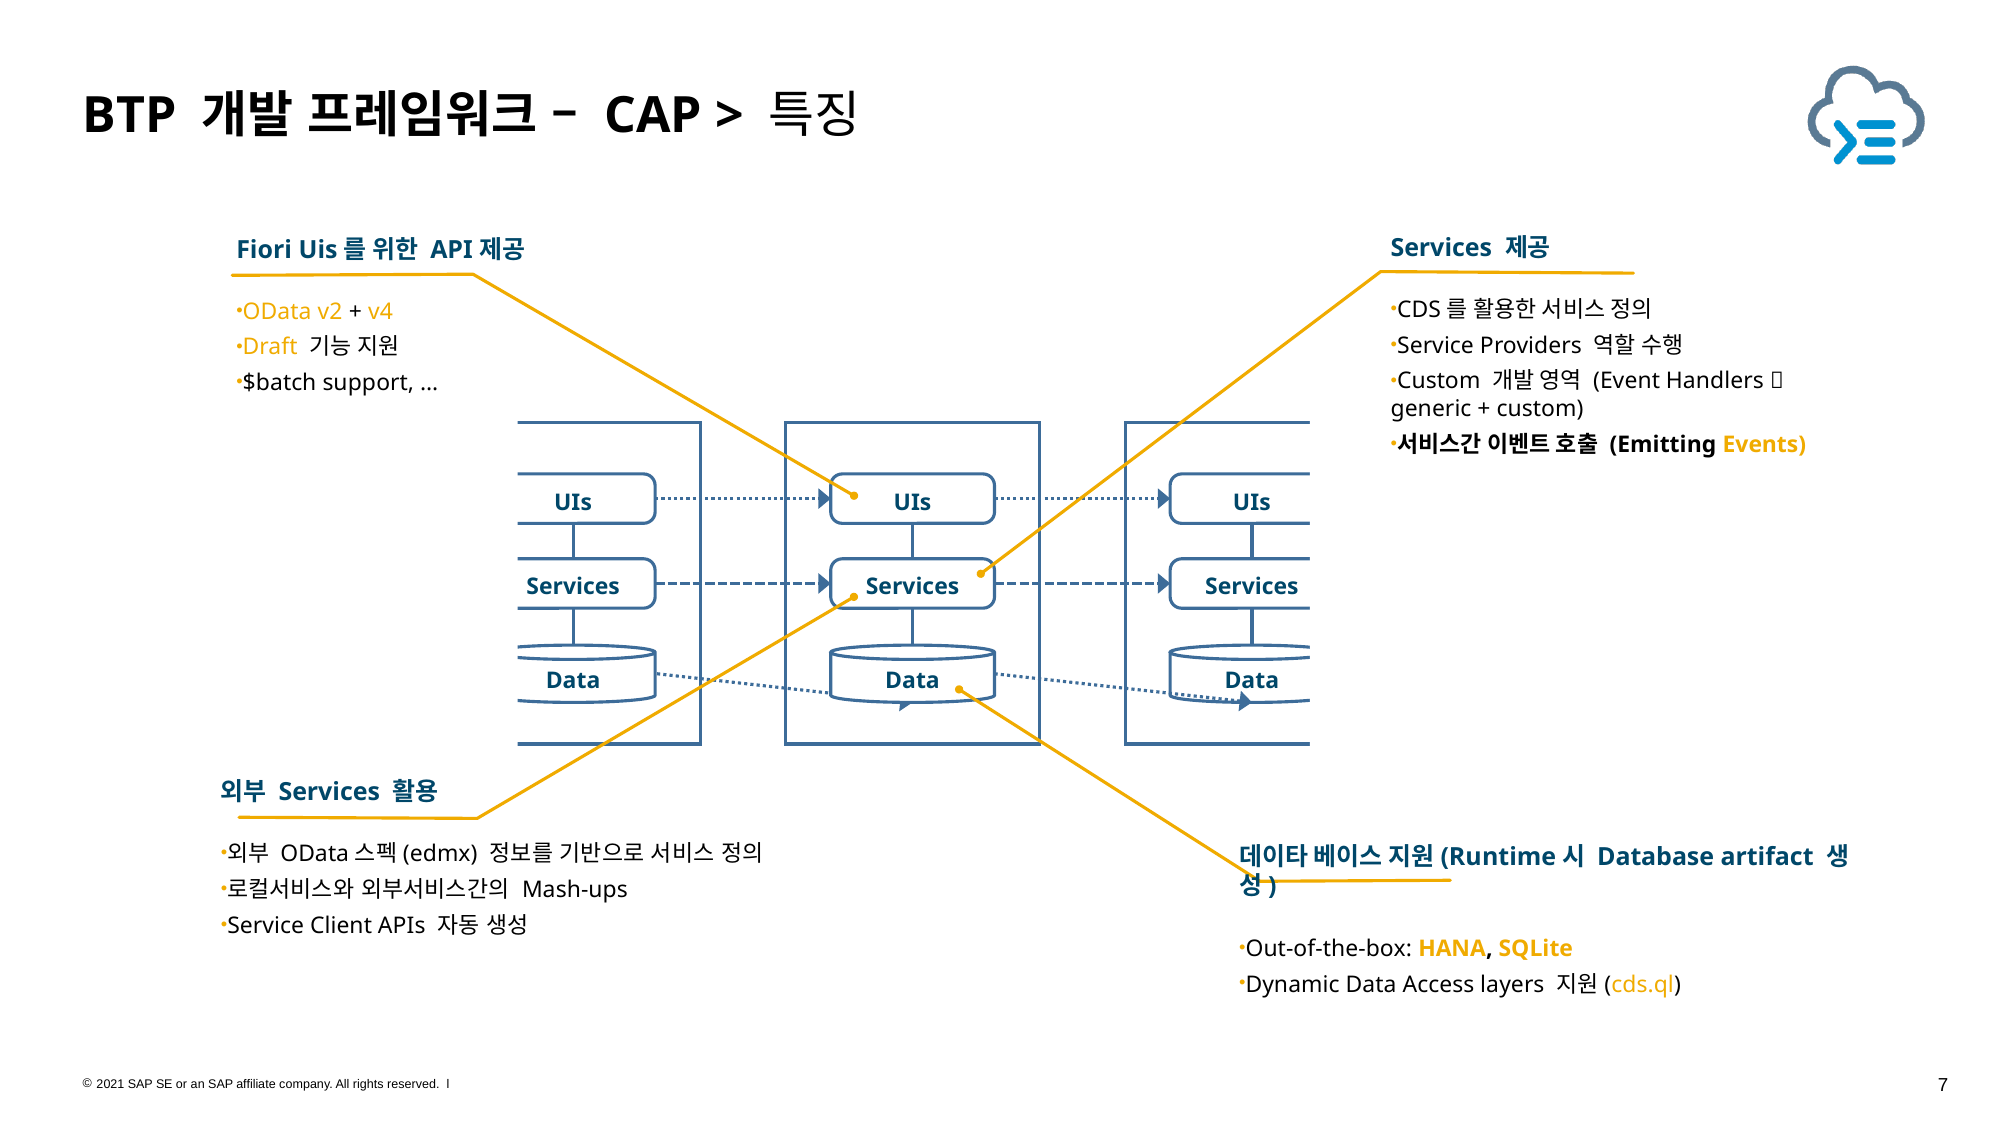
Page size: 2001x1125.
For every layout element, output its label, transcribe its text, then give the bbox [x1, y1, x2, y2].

title BTP 개발 프레임워크 – CAP > 특징 [82, 82, 1791, 144]
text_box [980, 223, 1835, 575]
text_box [958, 689, 1890, 977]
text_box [205, 596, 855, 948]
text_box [221, 225, 855, 497]
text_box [386, 337, 1442, 836]
picture [1797, 45, 1935, 182]
